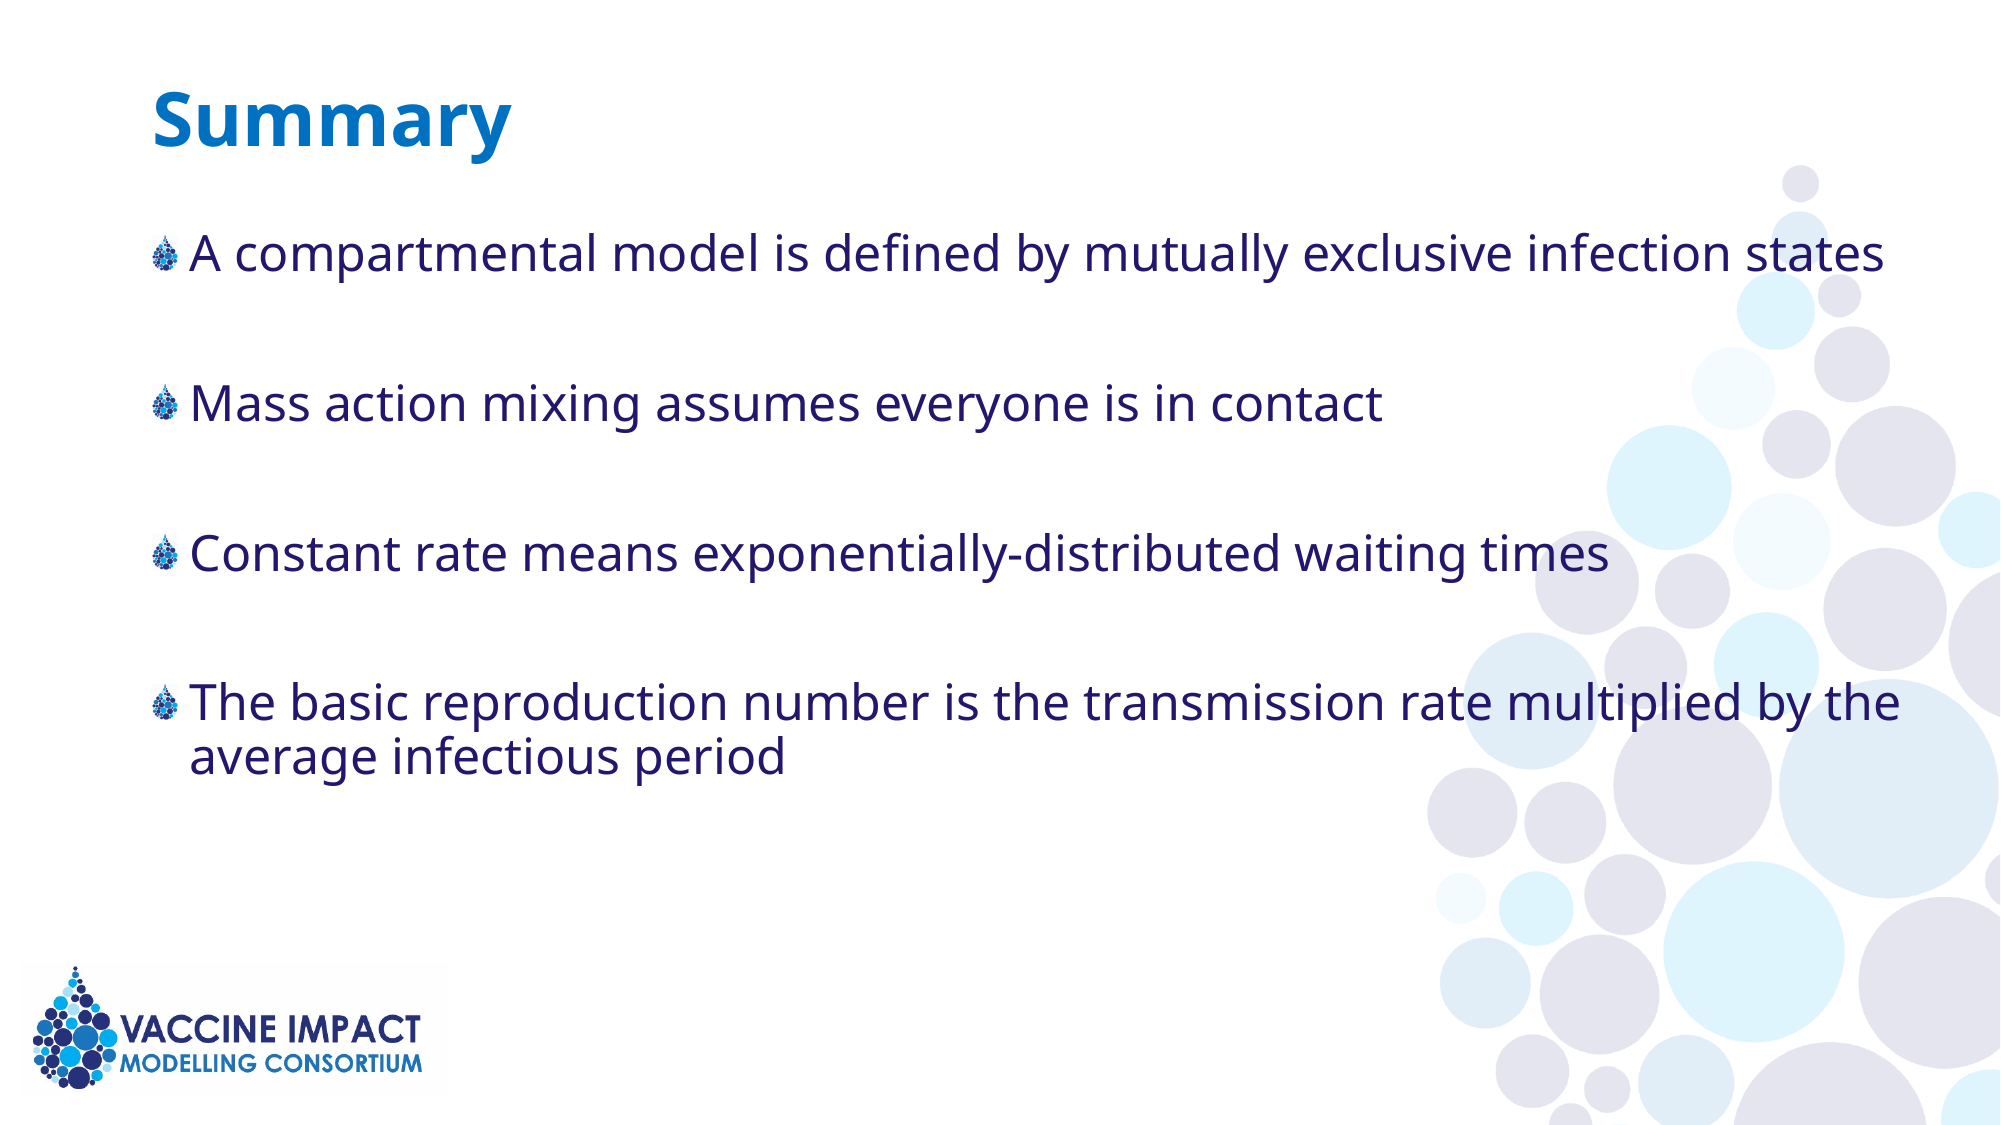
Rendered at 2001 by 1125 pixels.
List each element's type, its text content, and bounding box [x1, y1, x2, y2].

text_box Summary [137, 59, 1863, 185]
list A compartmental model is defined by mutually exclusive infection states Mass action mixing assumes everyone is in contact Constant rate means exponentially-distributed waiting times The basic reproduction number is the transmission rate multiplied by the average infectious period [137, 221, 1930, 825]
picture [0, 0, 2001, 1125]
